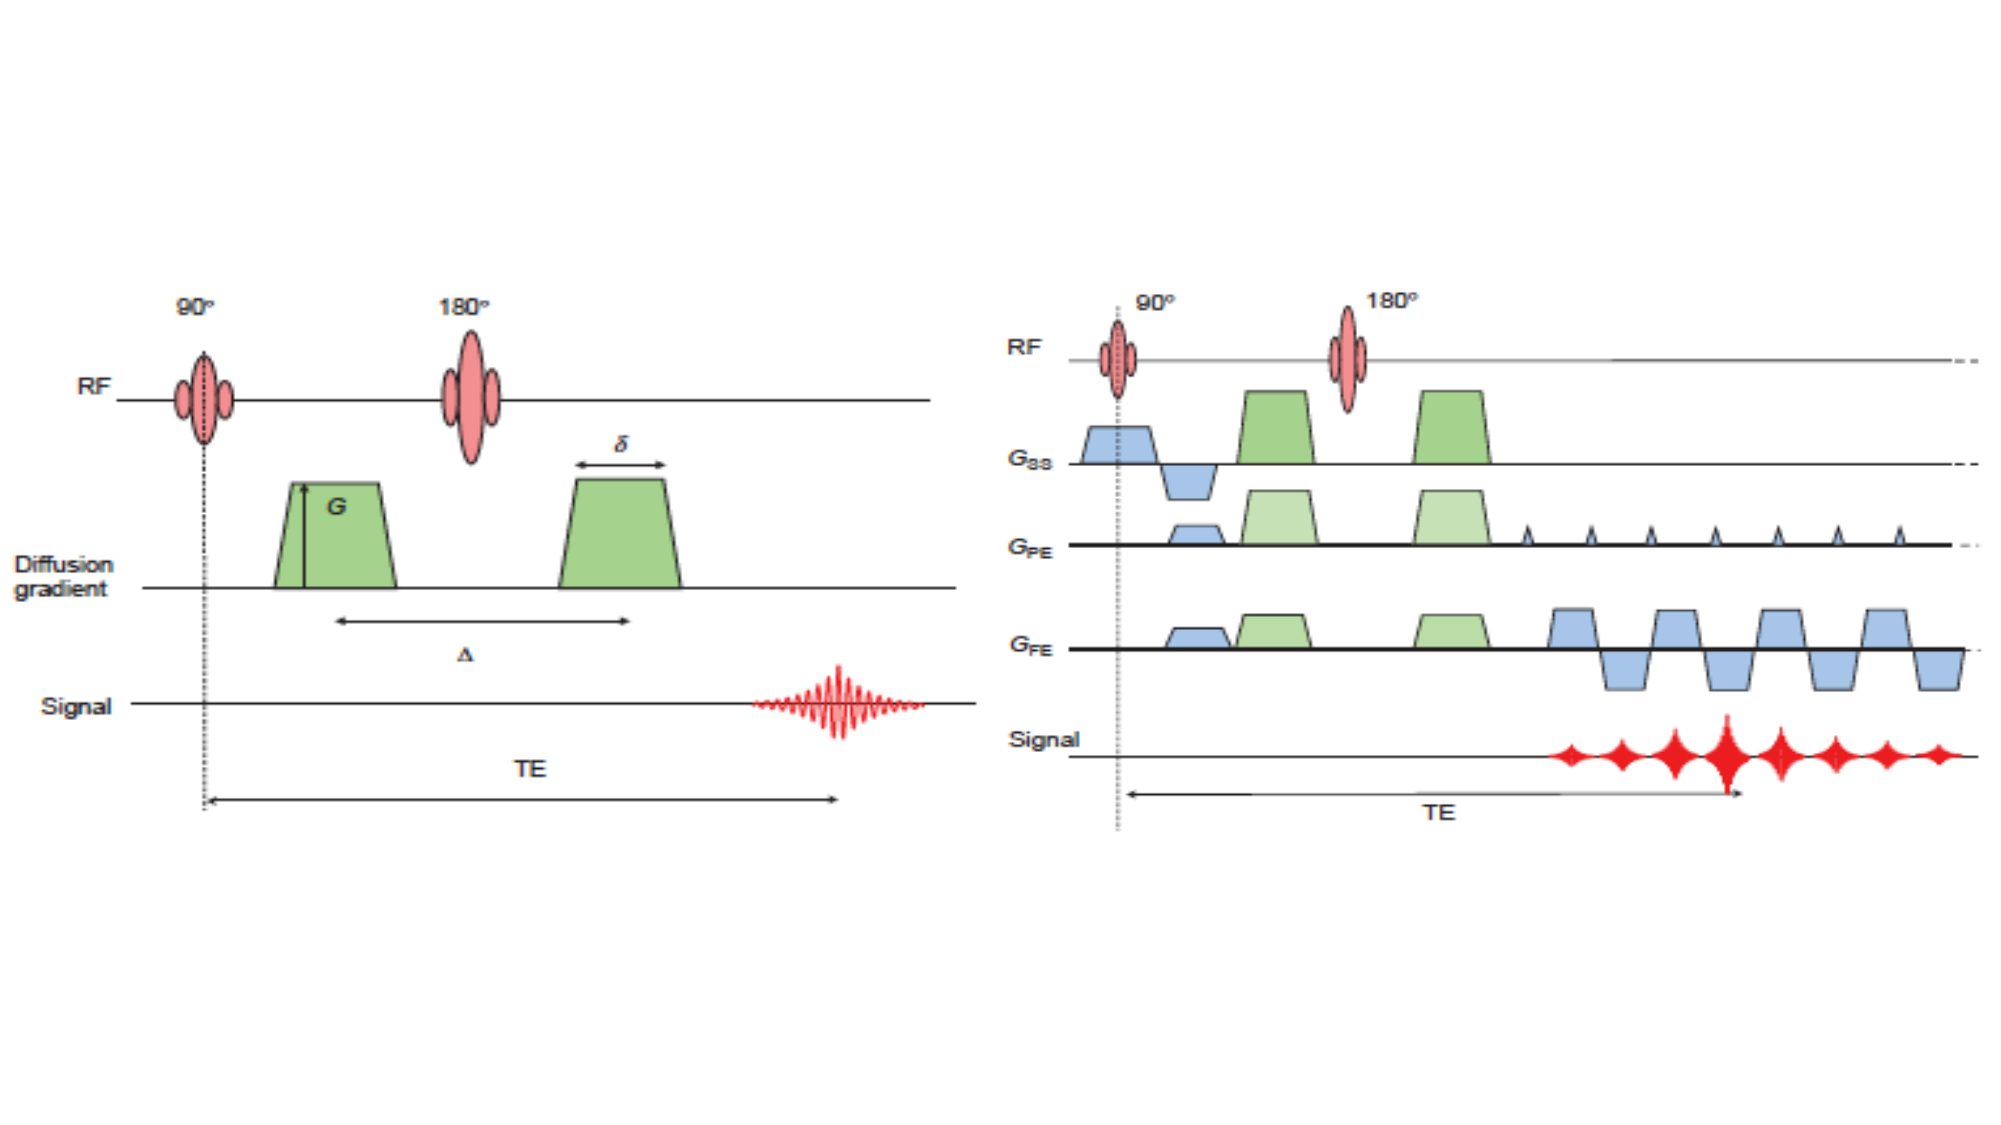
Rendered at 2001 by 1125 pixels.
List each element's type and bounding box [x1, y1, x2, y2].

picture [0, 282, 2000, 845]
